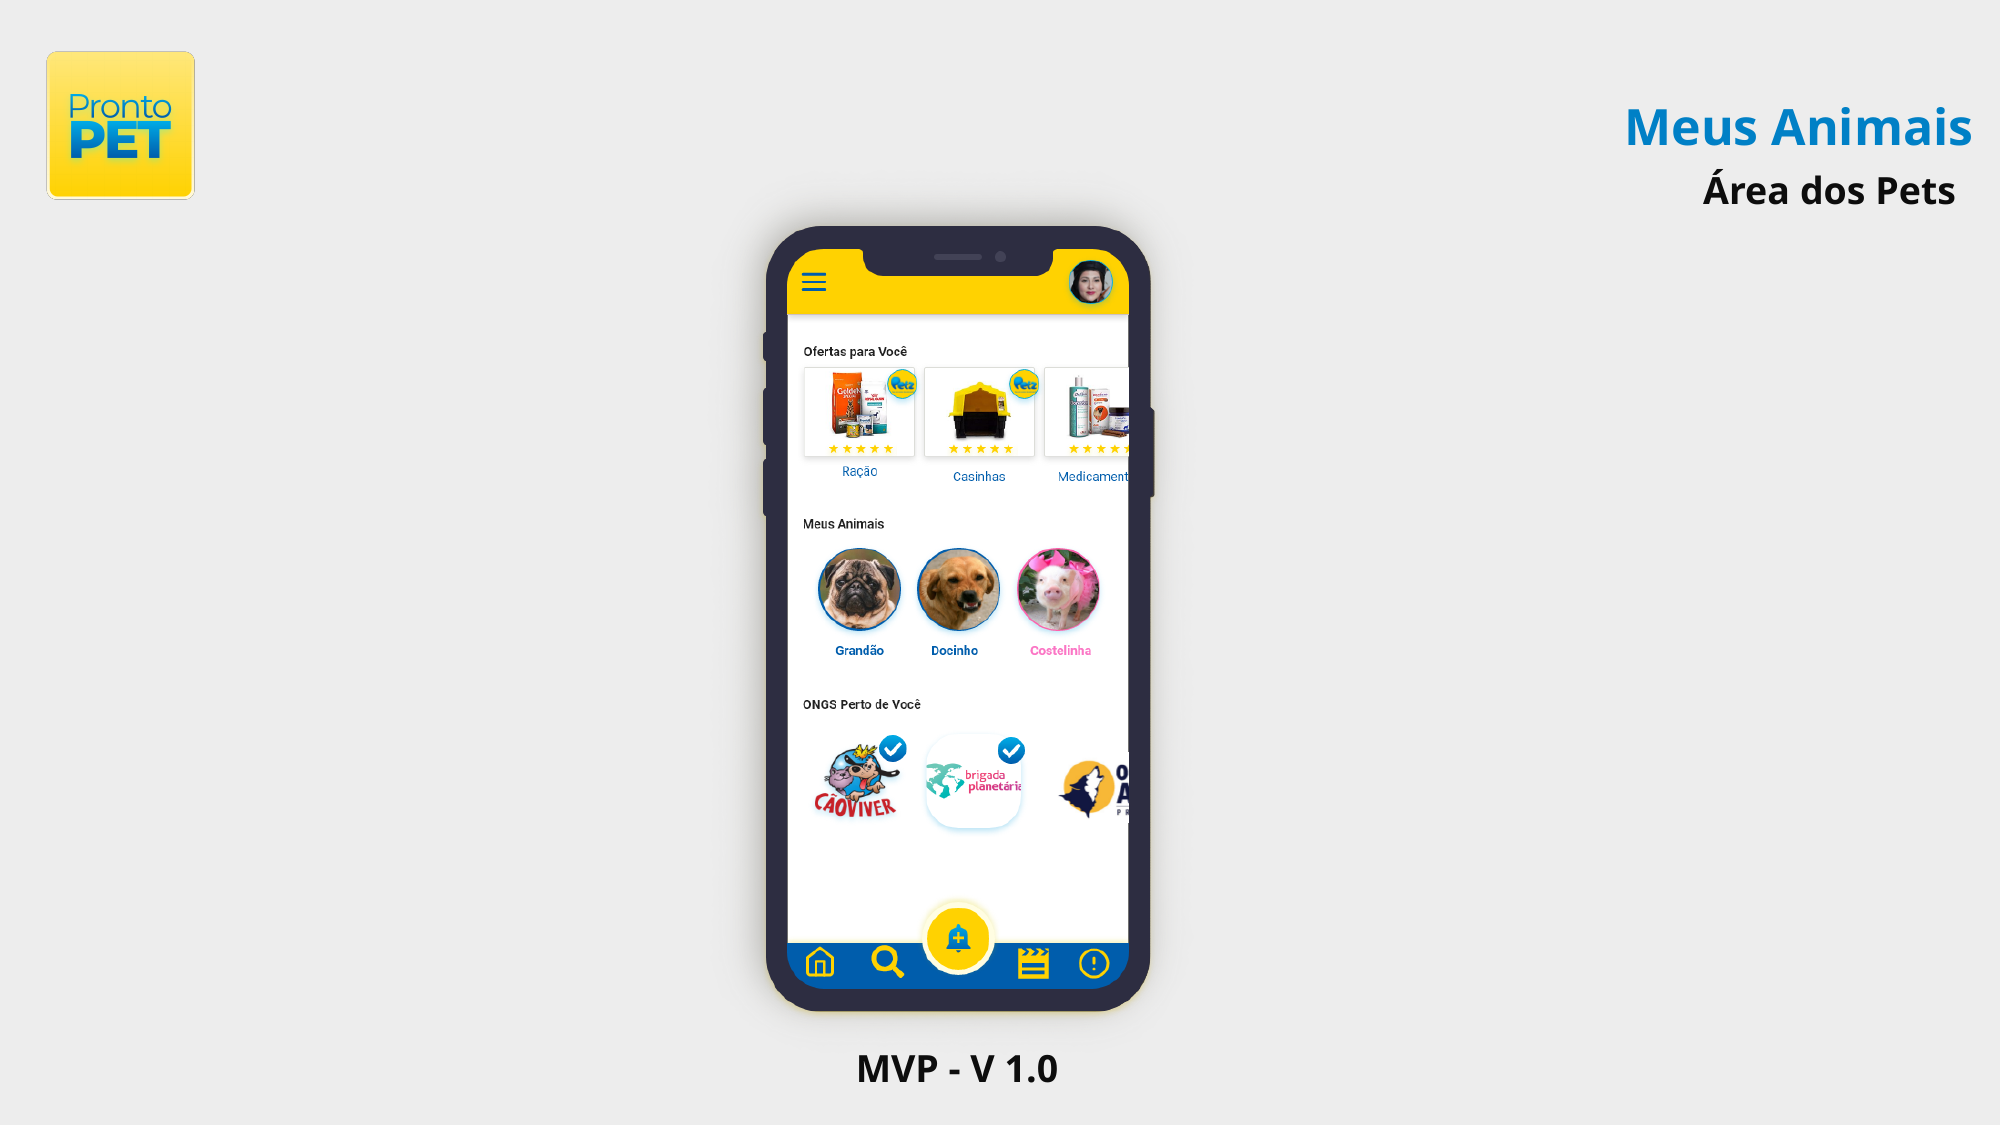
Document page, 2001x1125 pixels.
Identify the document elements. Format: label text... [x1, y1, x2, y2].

picture [366, 0, 1545, 1125]
text_box Área dos Pets [1688, 159, 1971, 220]
text_box Meus Animais [1609, 87, 1989, 163]
picture [23, 28, 218, 223]
